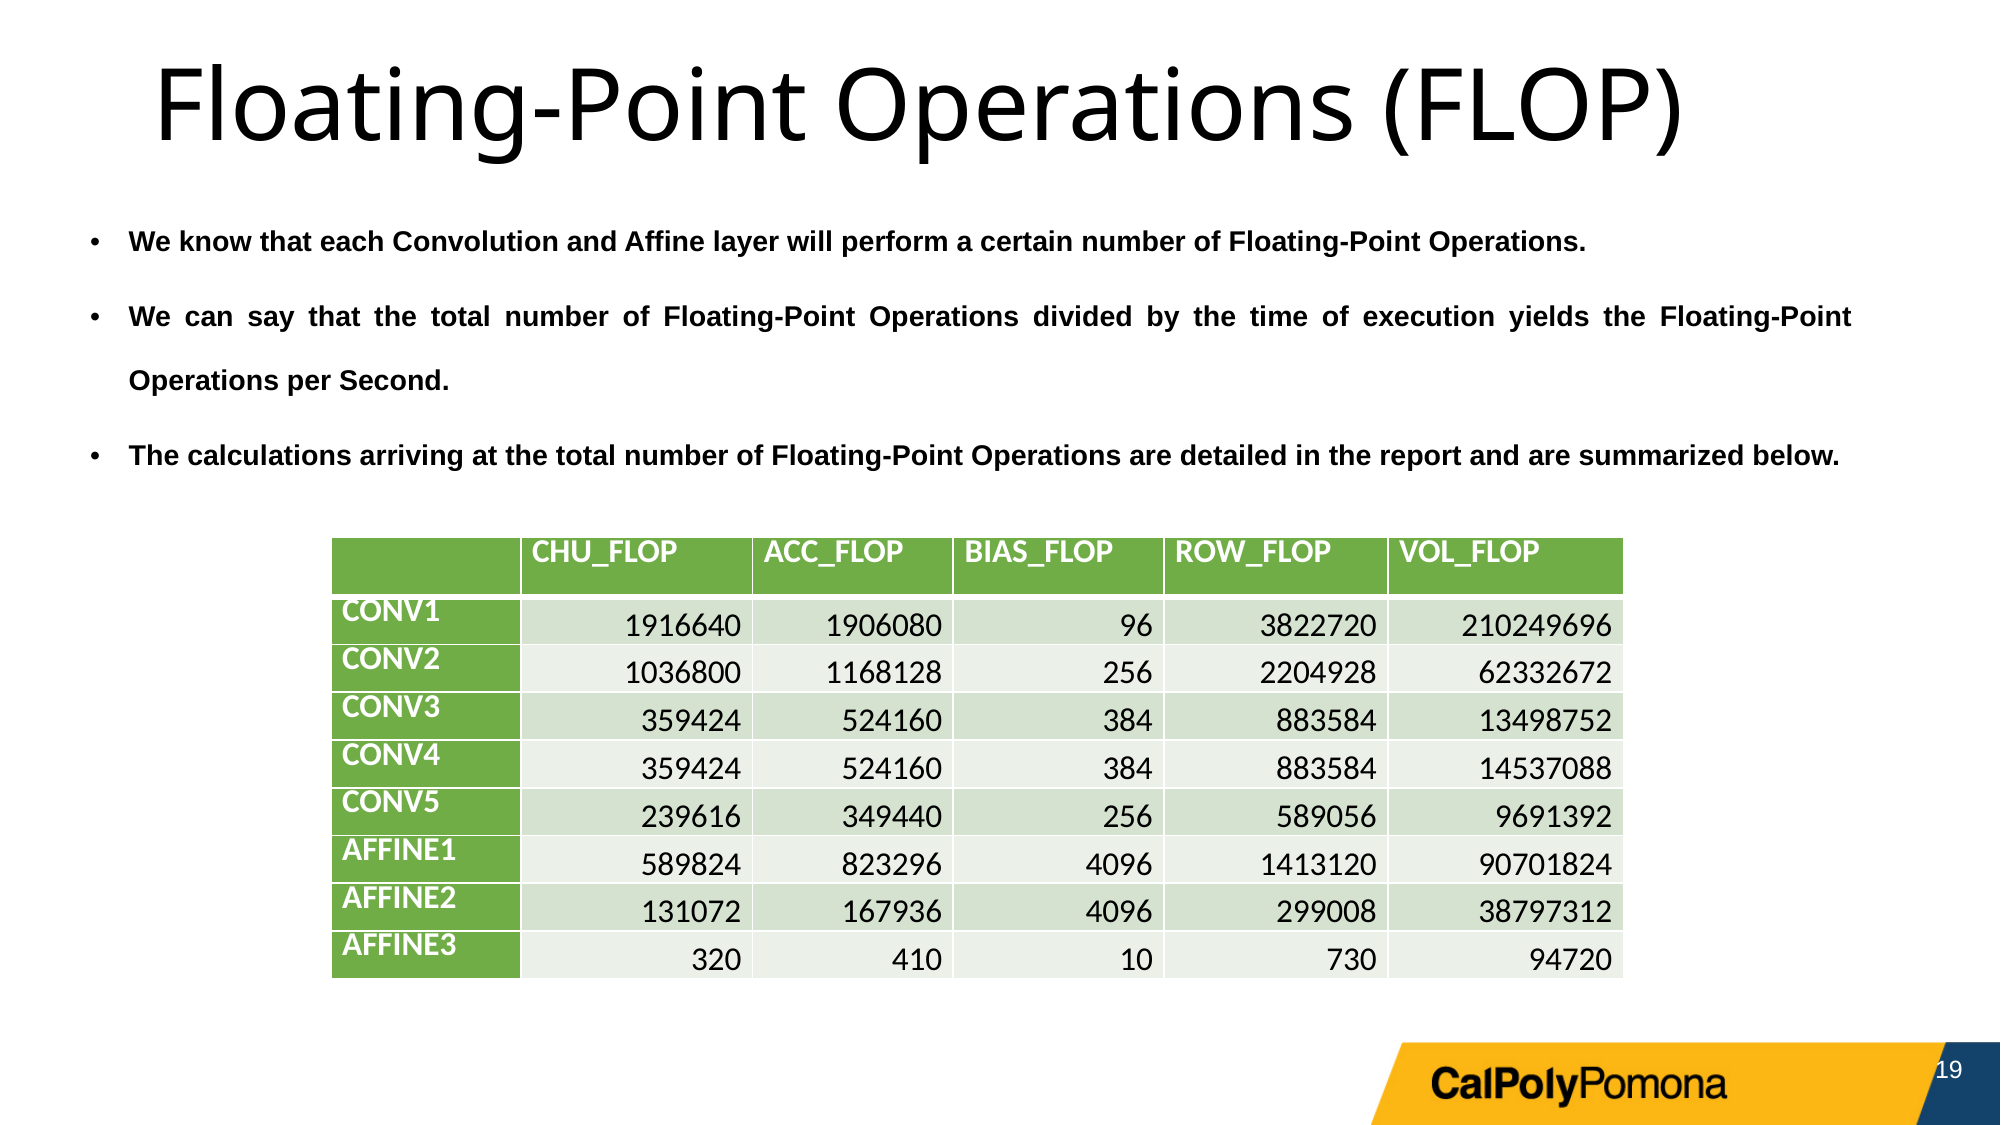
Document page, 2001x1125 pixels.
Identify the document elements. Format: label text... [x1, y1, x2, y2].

table_cell 1916640 [522, 600, 752, 644]
table_cell 13498752 [1389, 693, 1623, 739]
table_cell CONV2 [332, 645, 520, 691]
table_cell 524160 [753, 741, 952, 787]
table_cell 823296 [753, 836, 952, 882]
table_cell 9691392 [1389, 789, 1623, 835]
table_cell 410 [753, 932, 952, 978]
table_cell 1036800 [522, 645, 752, 691]
slide_number 19 [1896, 1038, 1978, 1099]
table_cell 883584 [1165, 741, 1387, 787]
table_cell 90701824 [1389, 836, 1623, 882]
table_cell 256 [954, 645, 1163, 691]
table_cell 1413120 [1165, 836, 1387, 882]
table_cell 349440 [753, 789, 952, 835]
table_header VOL_FLOP [1389, 538, 1623, 594]
table_header ROW_FLOP [1165, 538, 1387, 594]
table_cell 1906080 [753, 600, 952, 644]
table_cell CONV4 [332, 741, 520, 787]
table_cell 94720 [1389, 932, 1623, 978]
table_header [332, 538, 520, 594]
table_cell 14537088 [1389, 741, 1623, 787]
table_header ACC_FLOP [753, 538, 952, 594]
table_cell 384 [954, 693, 1163, 739]
table_cell 38797312 [1389, 884, 1623, 930]
table_header BIAS_FLOP [954, 538, 1163, 594]
table_cell 589056 [1165, 789, 1387, 835]
table_cell 2204928 [1165, 645, 1387, 691]
table_cell 210249696 [1389, 600, 1623, 644]
table_cell CONV1 [332, 600, 520, 644]
table_cell 62332672 [1389, 645, 1623, 691]
table_cell AFFINE1 [332, 836, 520, 882]
table_cell 10 [954, 932, 1163, 978]
picture [1371, 1042, 2000, 1125]
table_cell 524160 [753, 693, 952, 739]
table_header CHU_FLOP [522, 538, 752, 594]
table_cell 239616 [522, 789, 752, 835]
table_cell 1168128 [753, 645, 952, 691]
table_cell 730 [1165, 932, 1387, 978]
table_cell 359424 [522, 741, 752, 787]
table_cell 3822720 [1165, 600, 1387, 644]
table_cell AFFINE2 [332, 884, 520, 930]
table_cell 299008 [1165, 884, 1387, 930]
table_cell 96 [954, 600, 1163, 644]
list We know that each Convolution and Affine layer will perform a certain number of Floating-Point Operations. We can say that the total number of Floating-Point Operations divided by the time of execution yields the Floating-Point Operations per Second. The calculations arriving at the total number of Floating-Point Operations are detailed in the report and are summarized below. [75, 186, 1870, 504]
table_cell 359424 [522, 693, 752, 739]
table_cell 384 [954, 741, 1163, 787]
table_cell 883584 [1165, 693, 1387, 739]
table_cell CONV3 [332, 693, 520, 739]
table_cell AFFINE3 [332, 932, 520, 978]
table_cell 256 [954, 789, 1163, 835]
table_cell 131072 [522, 884, 752, 930]
table_cell 4096 [954, 884, 1163, 930]
table_cell 320 [522, 932, 752, 978]
table_cell 4096 [954, 836, 1163, 882]
table_cell 589824 [522, 836, 752, 882]
table_cell 167936 [753, 884, 952, 930]
table_cell CONV5 [332, 789, 520, 835]
title Floating-Point Operations (FLOP) [137, 0, 1863, 186]
